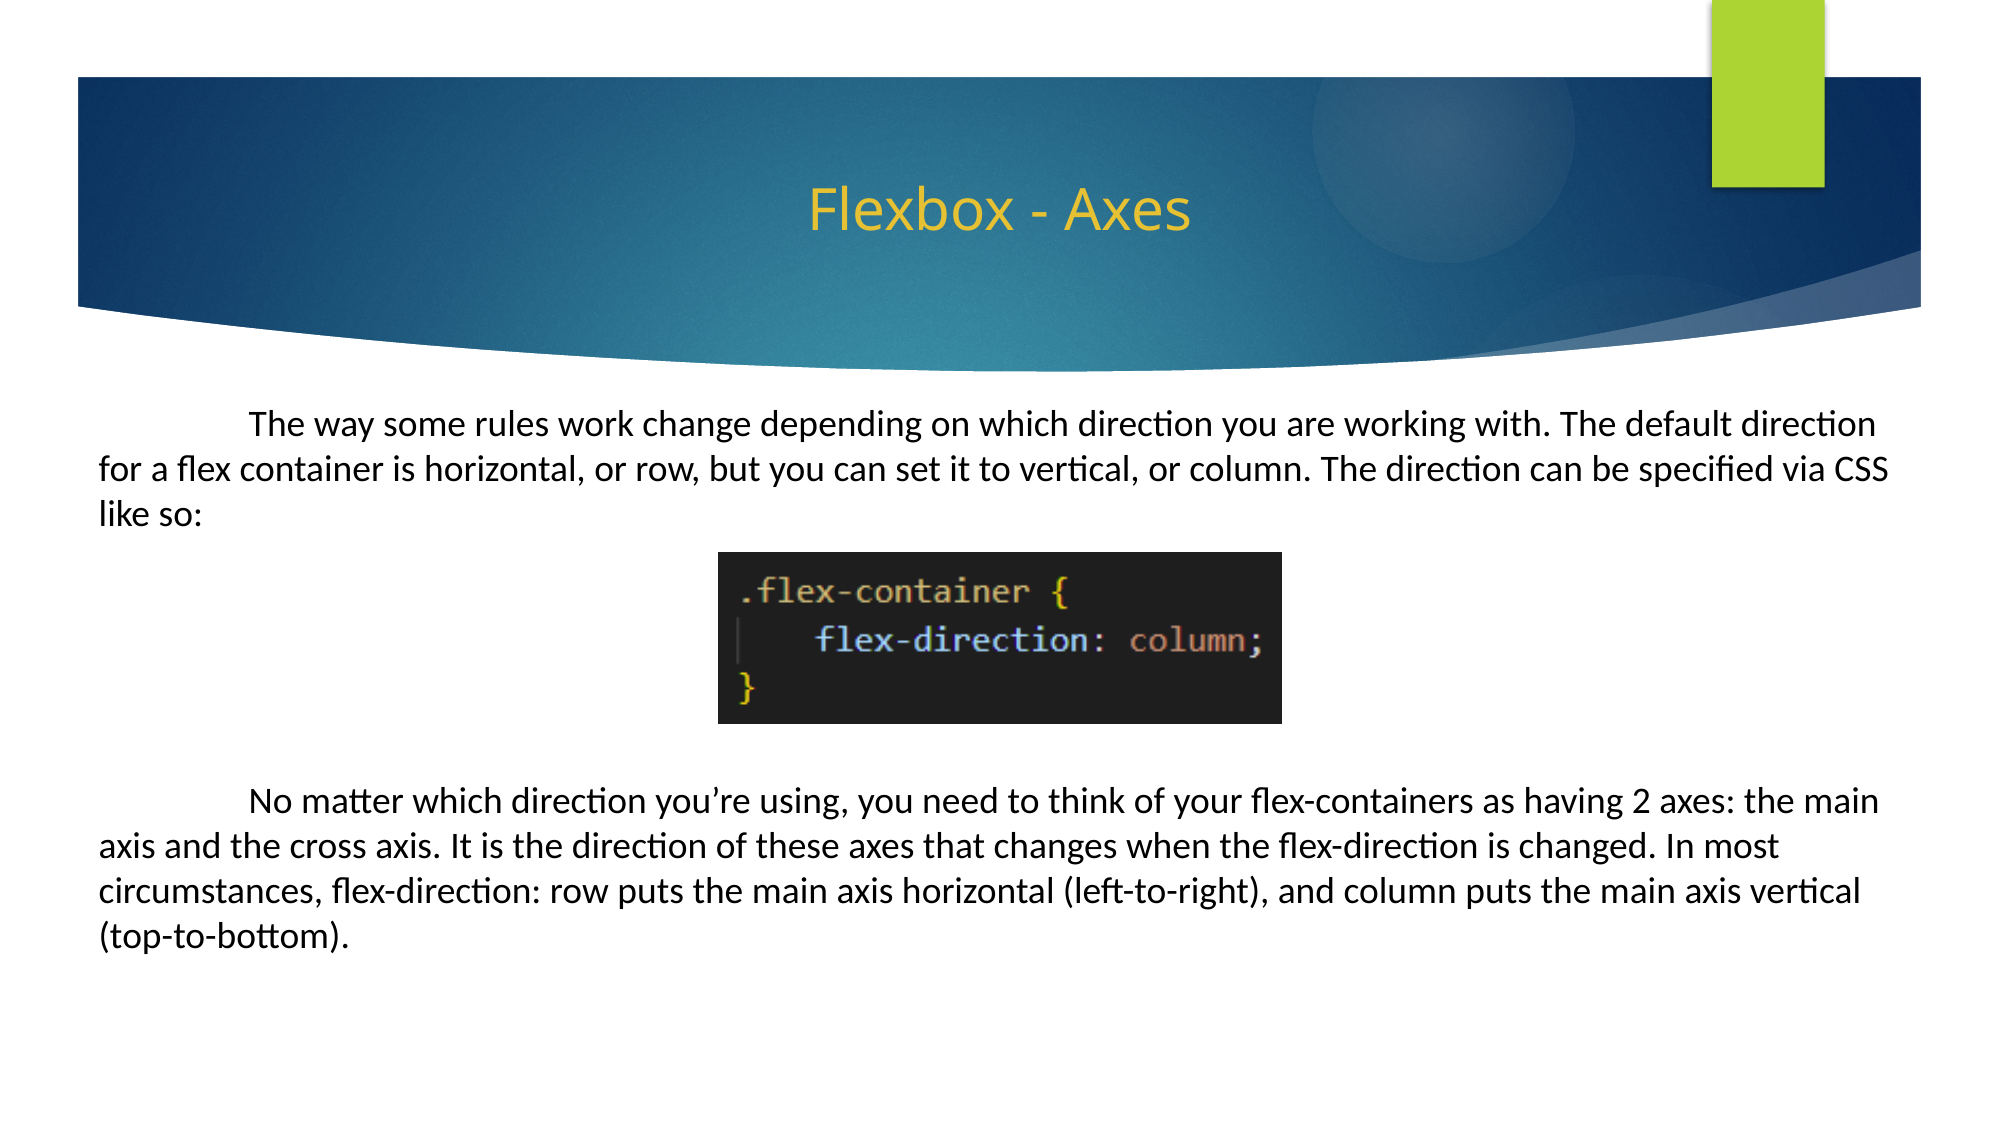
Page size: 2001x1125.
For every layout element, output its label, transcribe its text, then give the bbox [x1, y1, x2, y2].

title Flexbox - Axes [530, 167, 1470, 250]
text_box The way some rules work change depending on which direction you are working with. The default direction for a flex container is horizontal, or row, but you can set it to vertical, or column. The direction can be specified via CSS like so: No matter which direction you’re using, you need to think of your flex-containers as having 2 axes: the main axis and the cross axis. It is the direction of these axes that changes when the flex-direction is changed. In most circumstances, flex-direction: row puts the main axis horizontal (left-to-right), and column puts the main axis vertical (top-to-bottom). [83, 391, 1916, 964]
picture [718, 552, 1282, 724]
